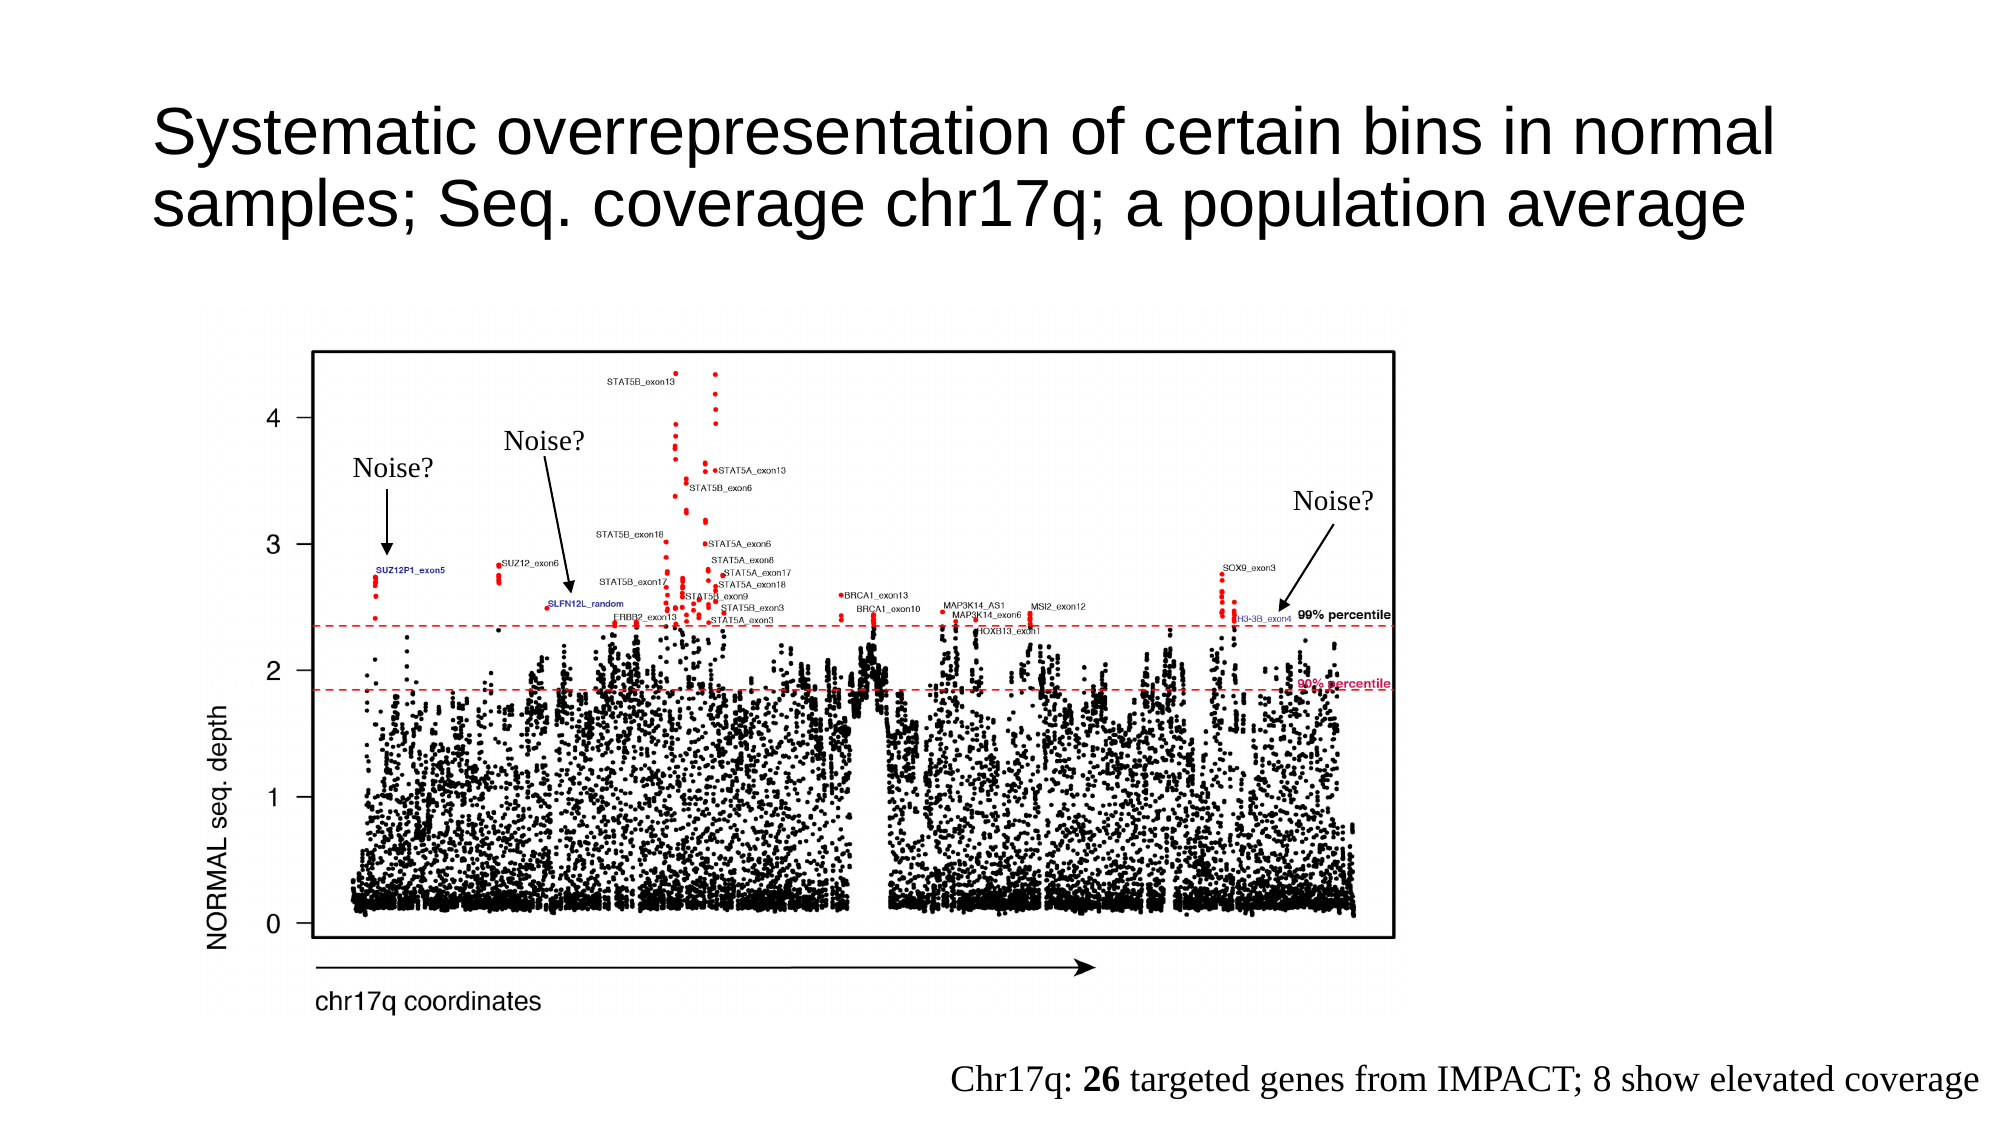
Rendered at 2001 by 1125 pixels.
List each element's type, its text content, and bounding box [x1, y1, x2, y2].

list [195, 306, 1408, 1021]
title Systematic overrepresentation of certain bins in normal samples; Seq. coverage chr17q; a population average [137, 59, 1863, 278]
text_box Chr17q: 26 targeted genes from IMPACT; 8 show elevated coverage [935, 1046, 1996, 1107]
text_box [1278, 524, 1334, 612]
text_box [544, 456, 572, 594]
